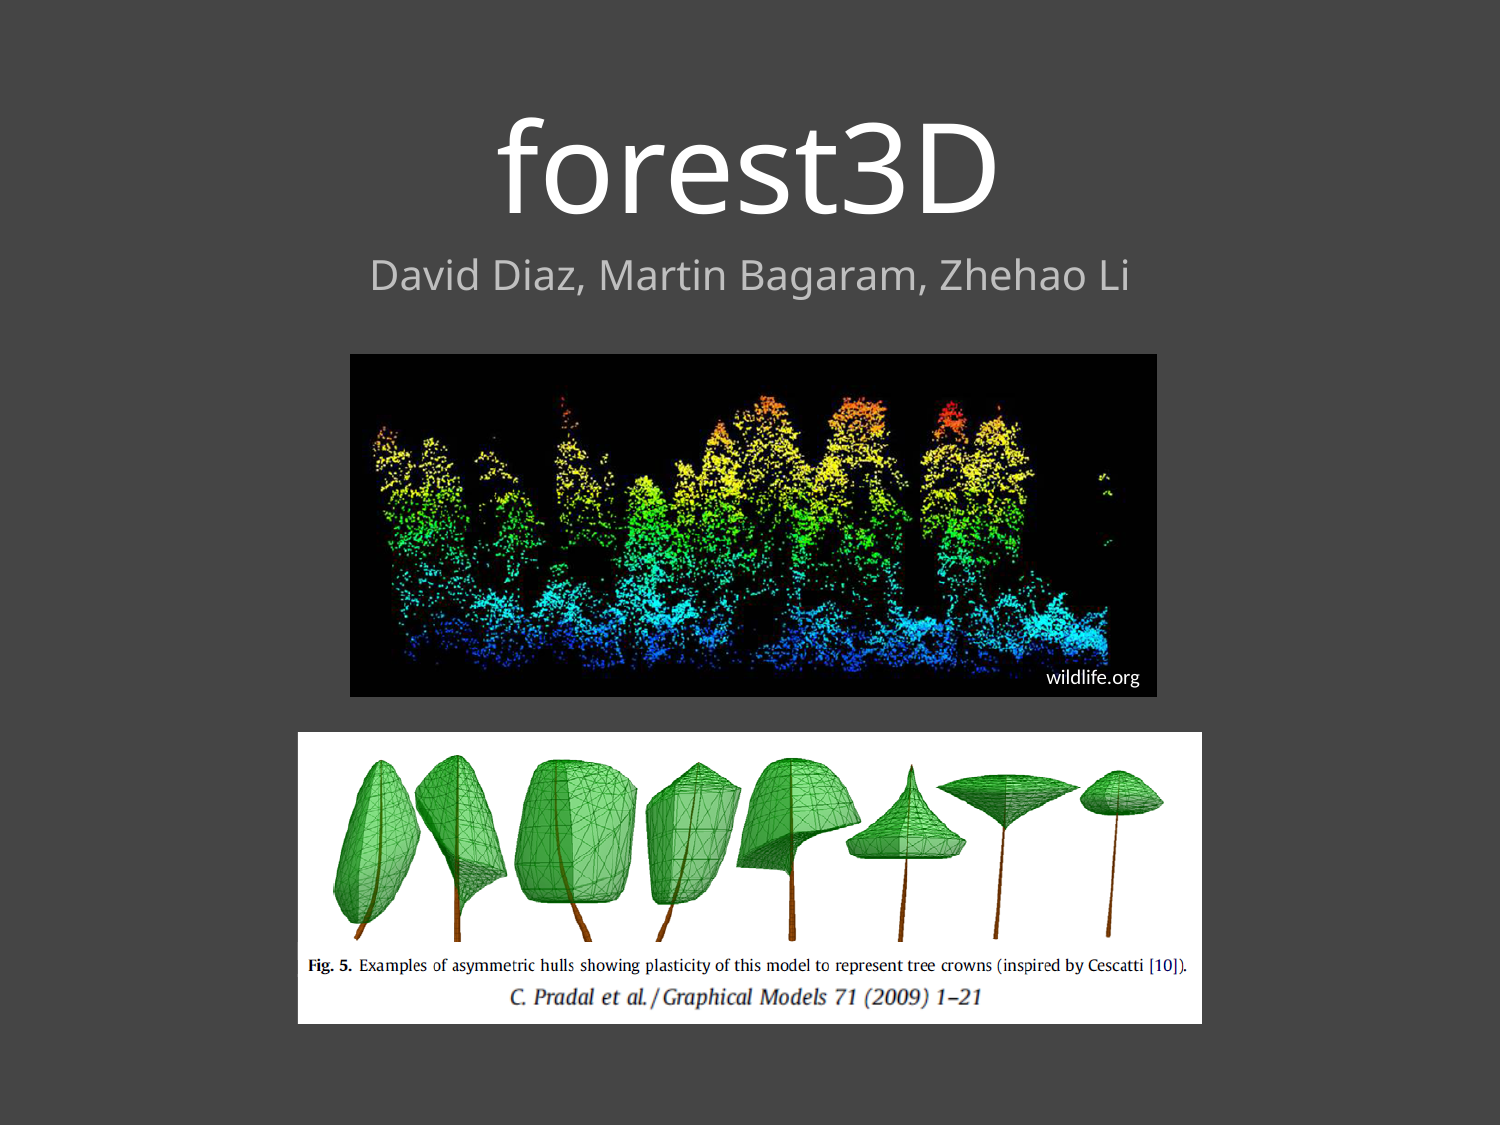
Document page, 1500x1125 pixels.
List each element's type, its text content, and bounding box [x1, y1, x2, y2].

title forest3D [0, 66, 1500, 249]
subtitle David Diaz, Martin Bagaram, Zhehao Li [187, 247, 1313, 315]
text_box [350, 354, 1157, 698]
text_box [297, 732, 1202, 1024]
